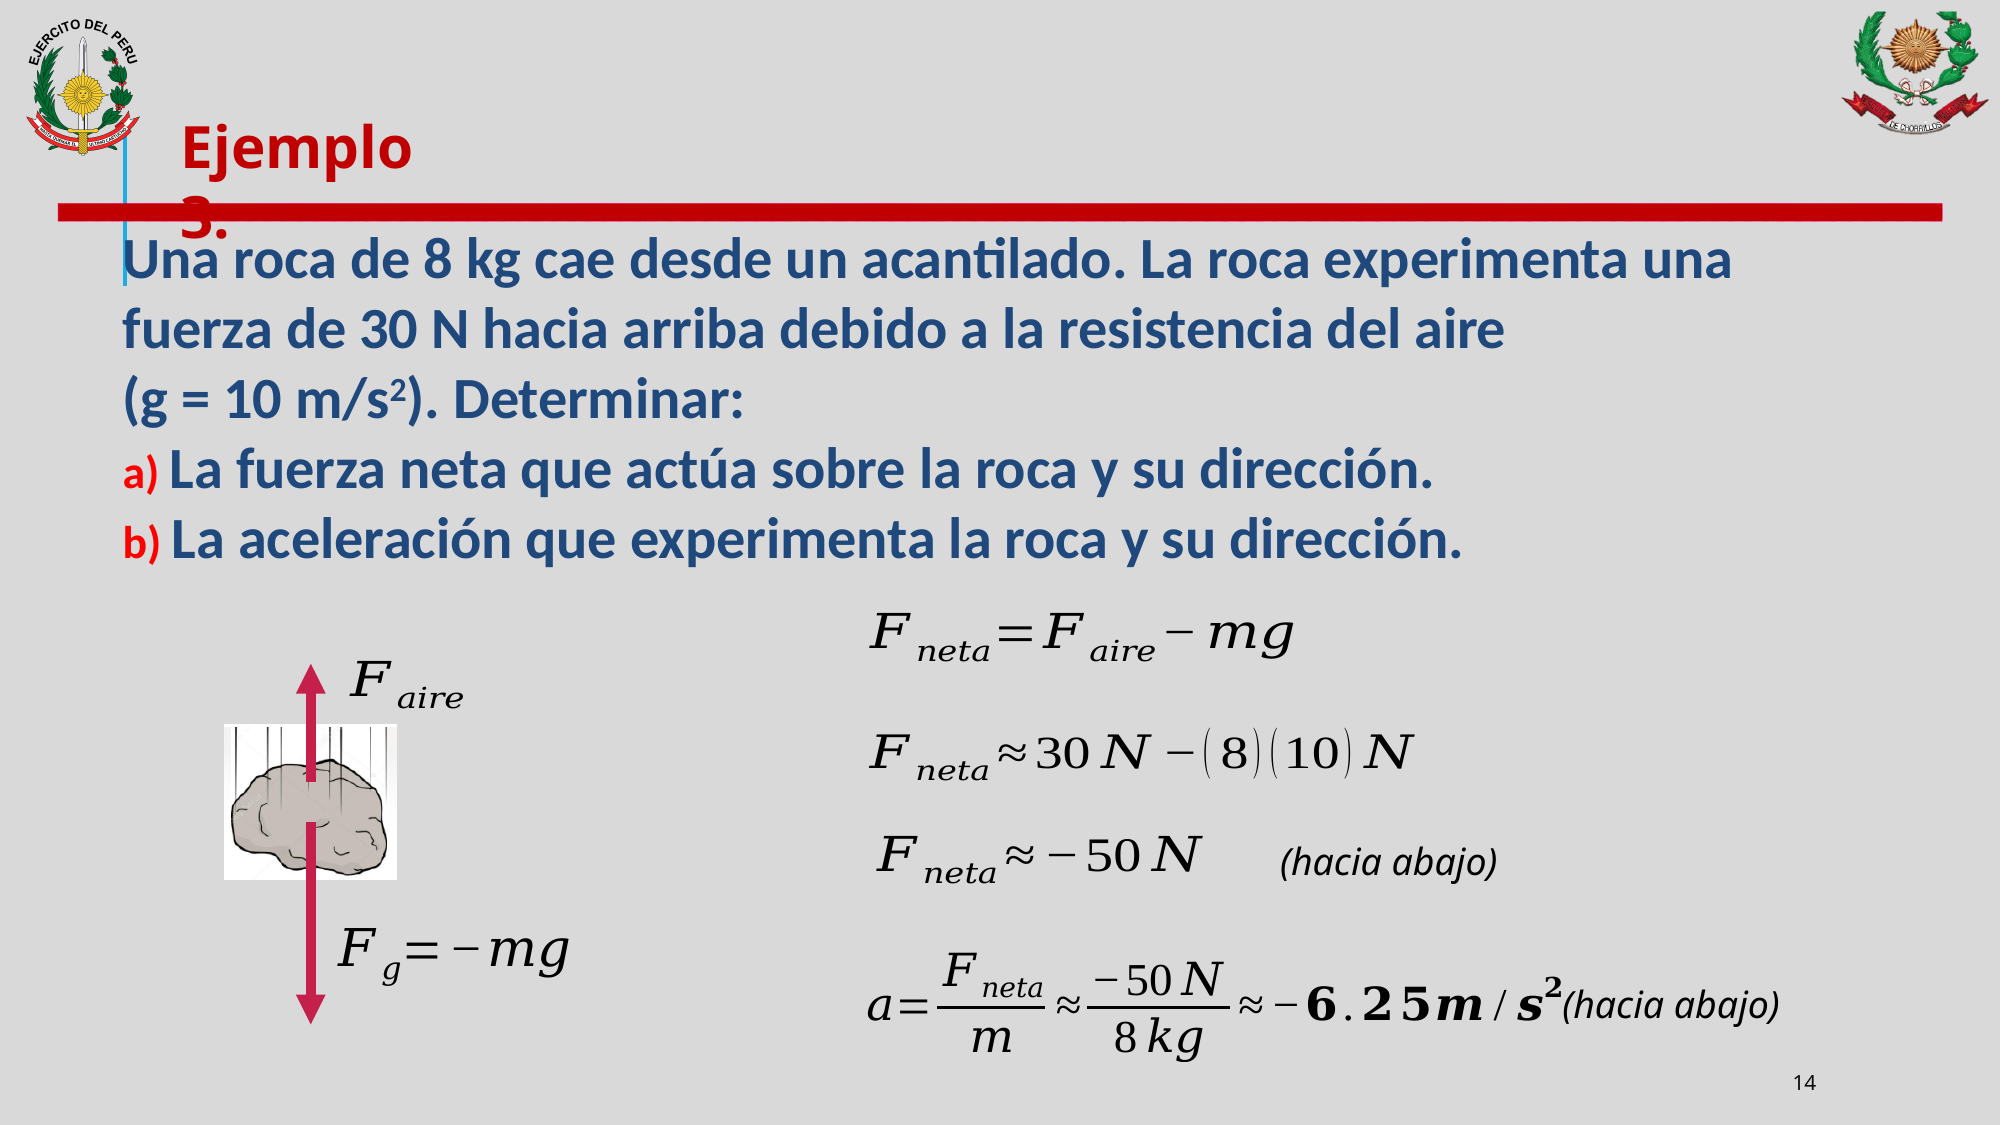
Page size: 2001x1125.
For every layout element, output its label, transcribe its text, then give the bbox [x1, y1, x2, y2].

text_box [224, 653, 573, 1025]
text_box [866, 606, 1786, 1062]
text_box Una roca de 8 kg cae desde un acantilado. La roca experimenta una fuerza de 30 N hacia arriba debido a la resistencia del aire (g = 10 m/s2). Determinar: a) La fuerza neta que actúa sobre la roca y su dirección. b) La aceleración que experimenta la roca y su dirección. [108, 212, 1776, 578]
slide_number 14 [1777, 1061, 1938, 1107]
picture [1822, 0, 1999, 146]
text_box Ejemplo 3: [166, 103, 469, 258]
picture [26, 19, 140, 156]
